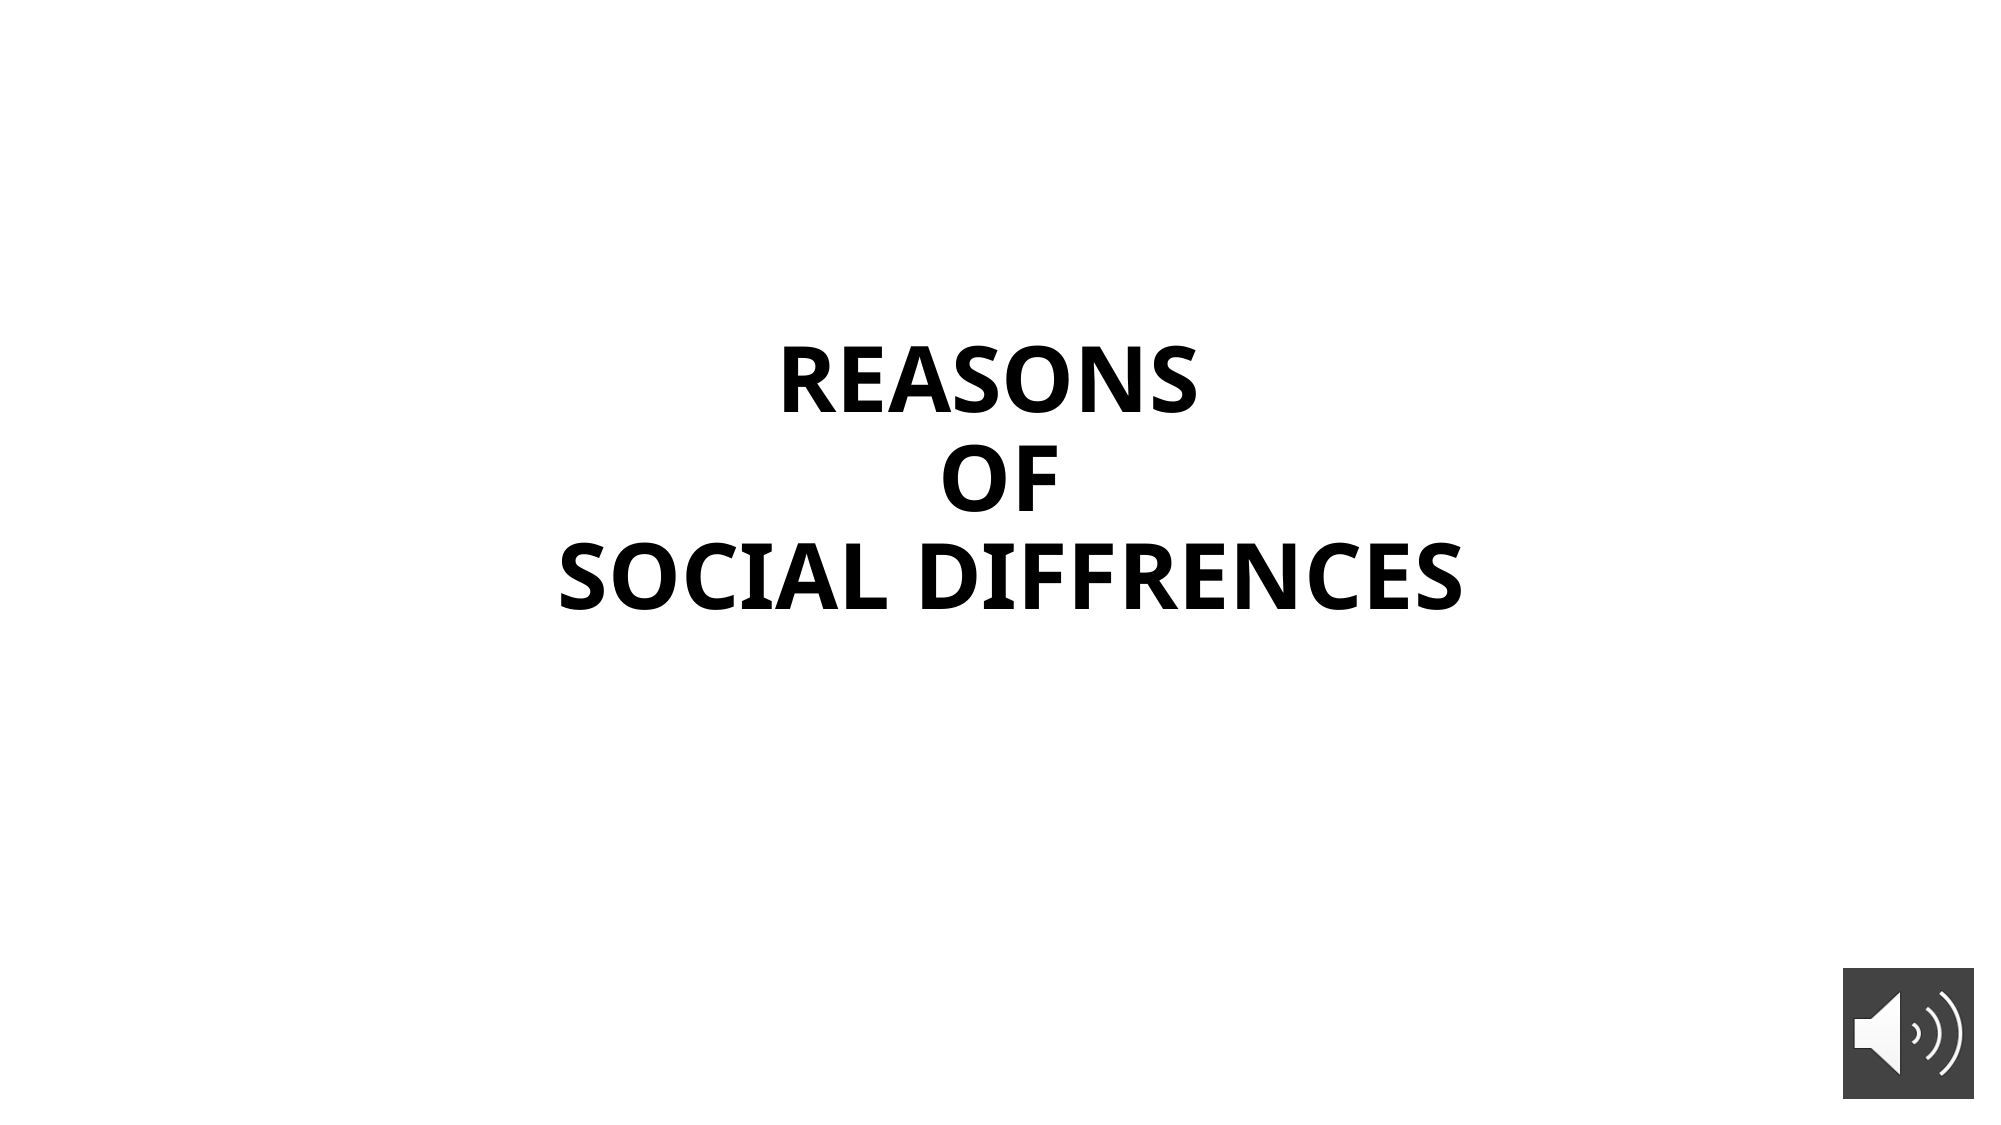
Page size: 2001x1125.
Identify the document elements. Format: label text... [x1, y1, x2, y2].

title REASONS OF SOCIAL DIFFRENCES [137, 293, 1863, 669]
picture [1841, 966, 1975, 1100]
